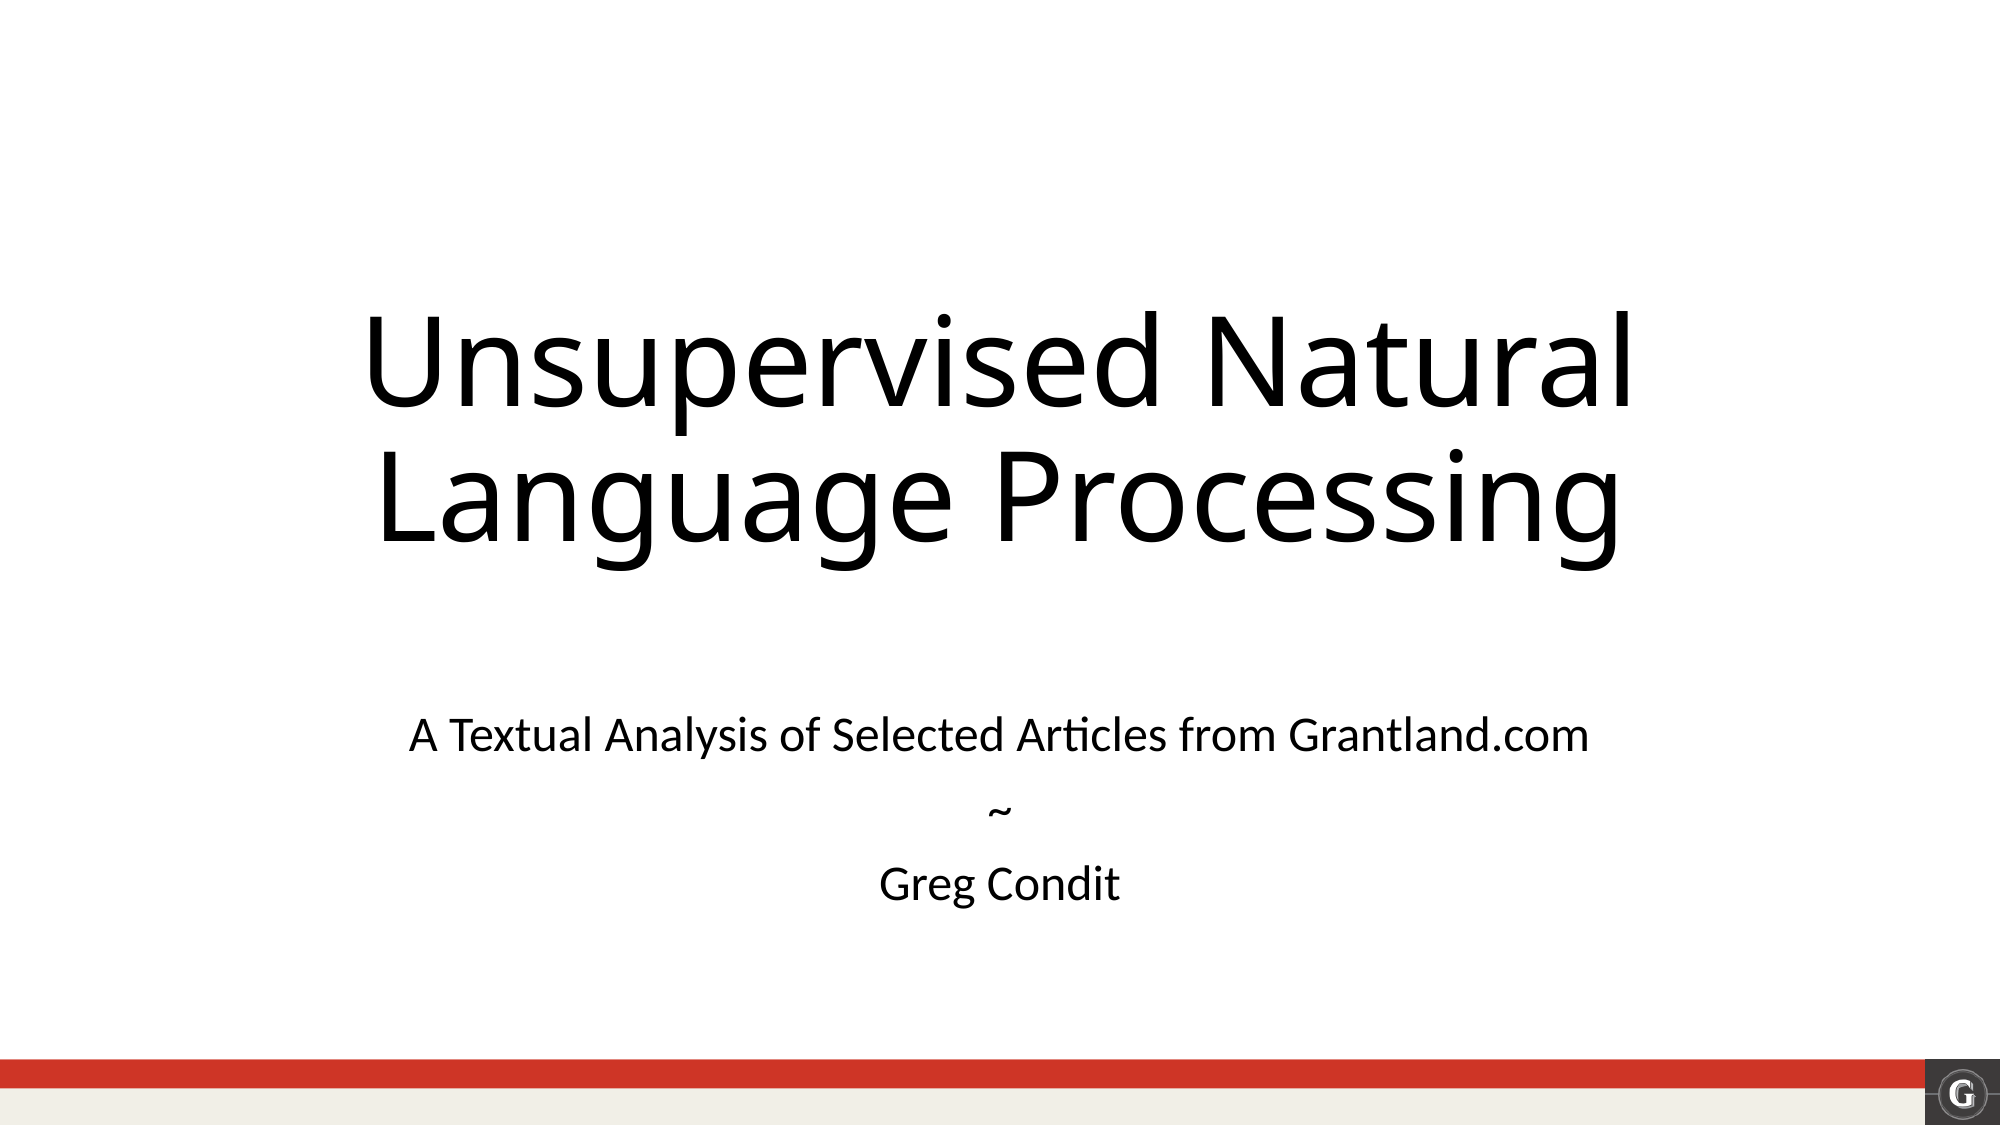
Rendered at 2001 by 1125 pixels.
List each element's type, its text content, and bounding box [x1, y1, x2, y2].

subtitle A Textual Analysis of Selected Articles from Grantland.com ~ Greg Condit [249, 700, 1750, 973]
title Unsupervised Natural Language Processing [249, 184, 1750, 576]
picture [1925, 1059, 2000, 1125]
